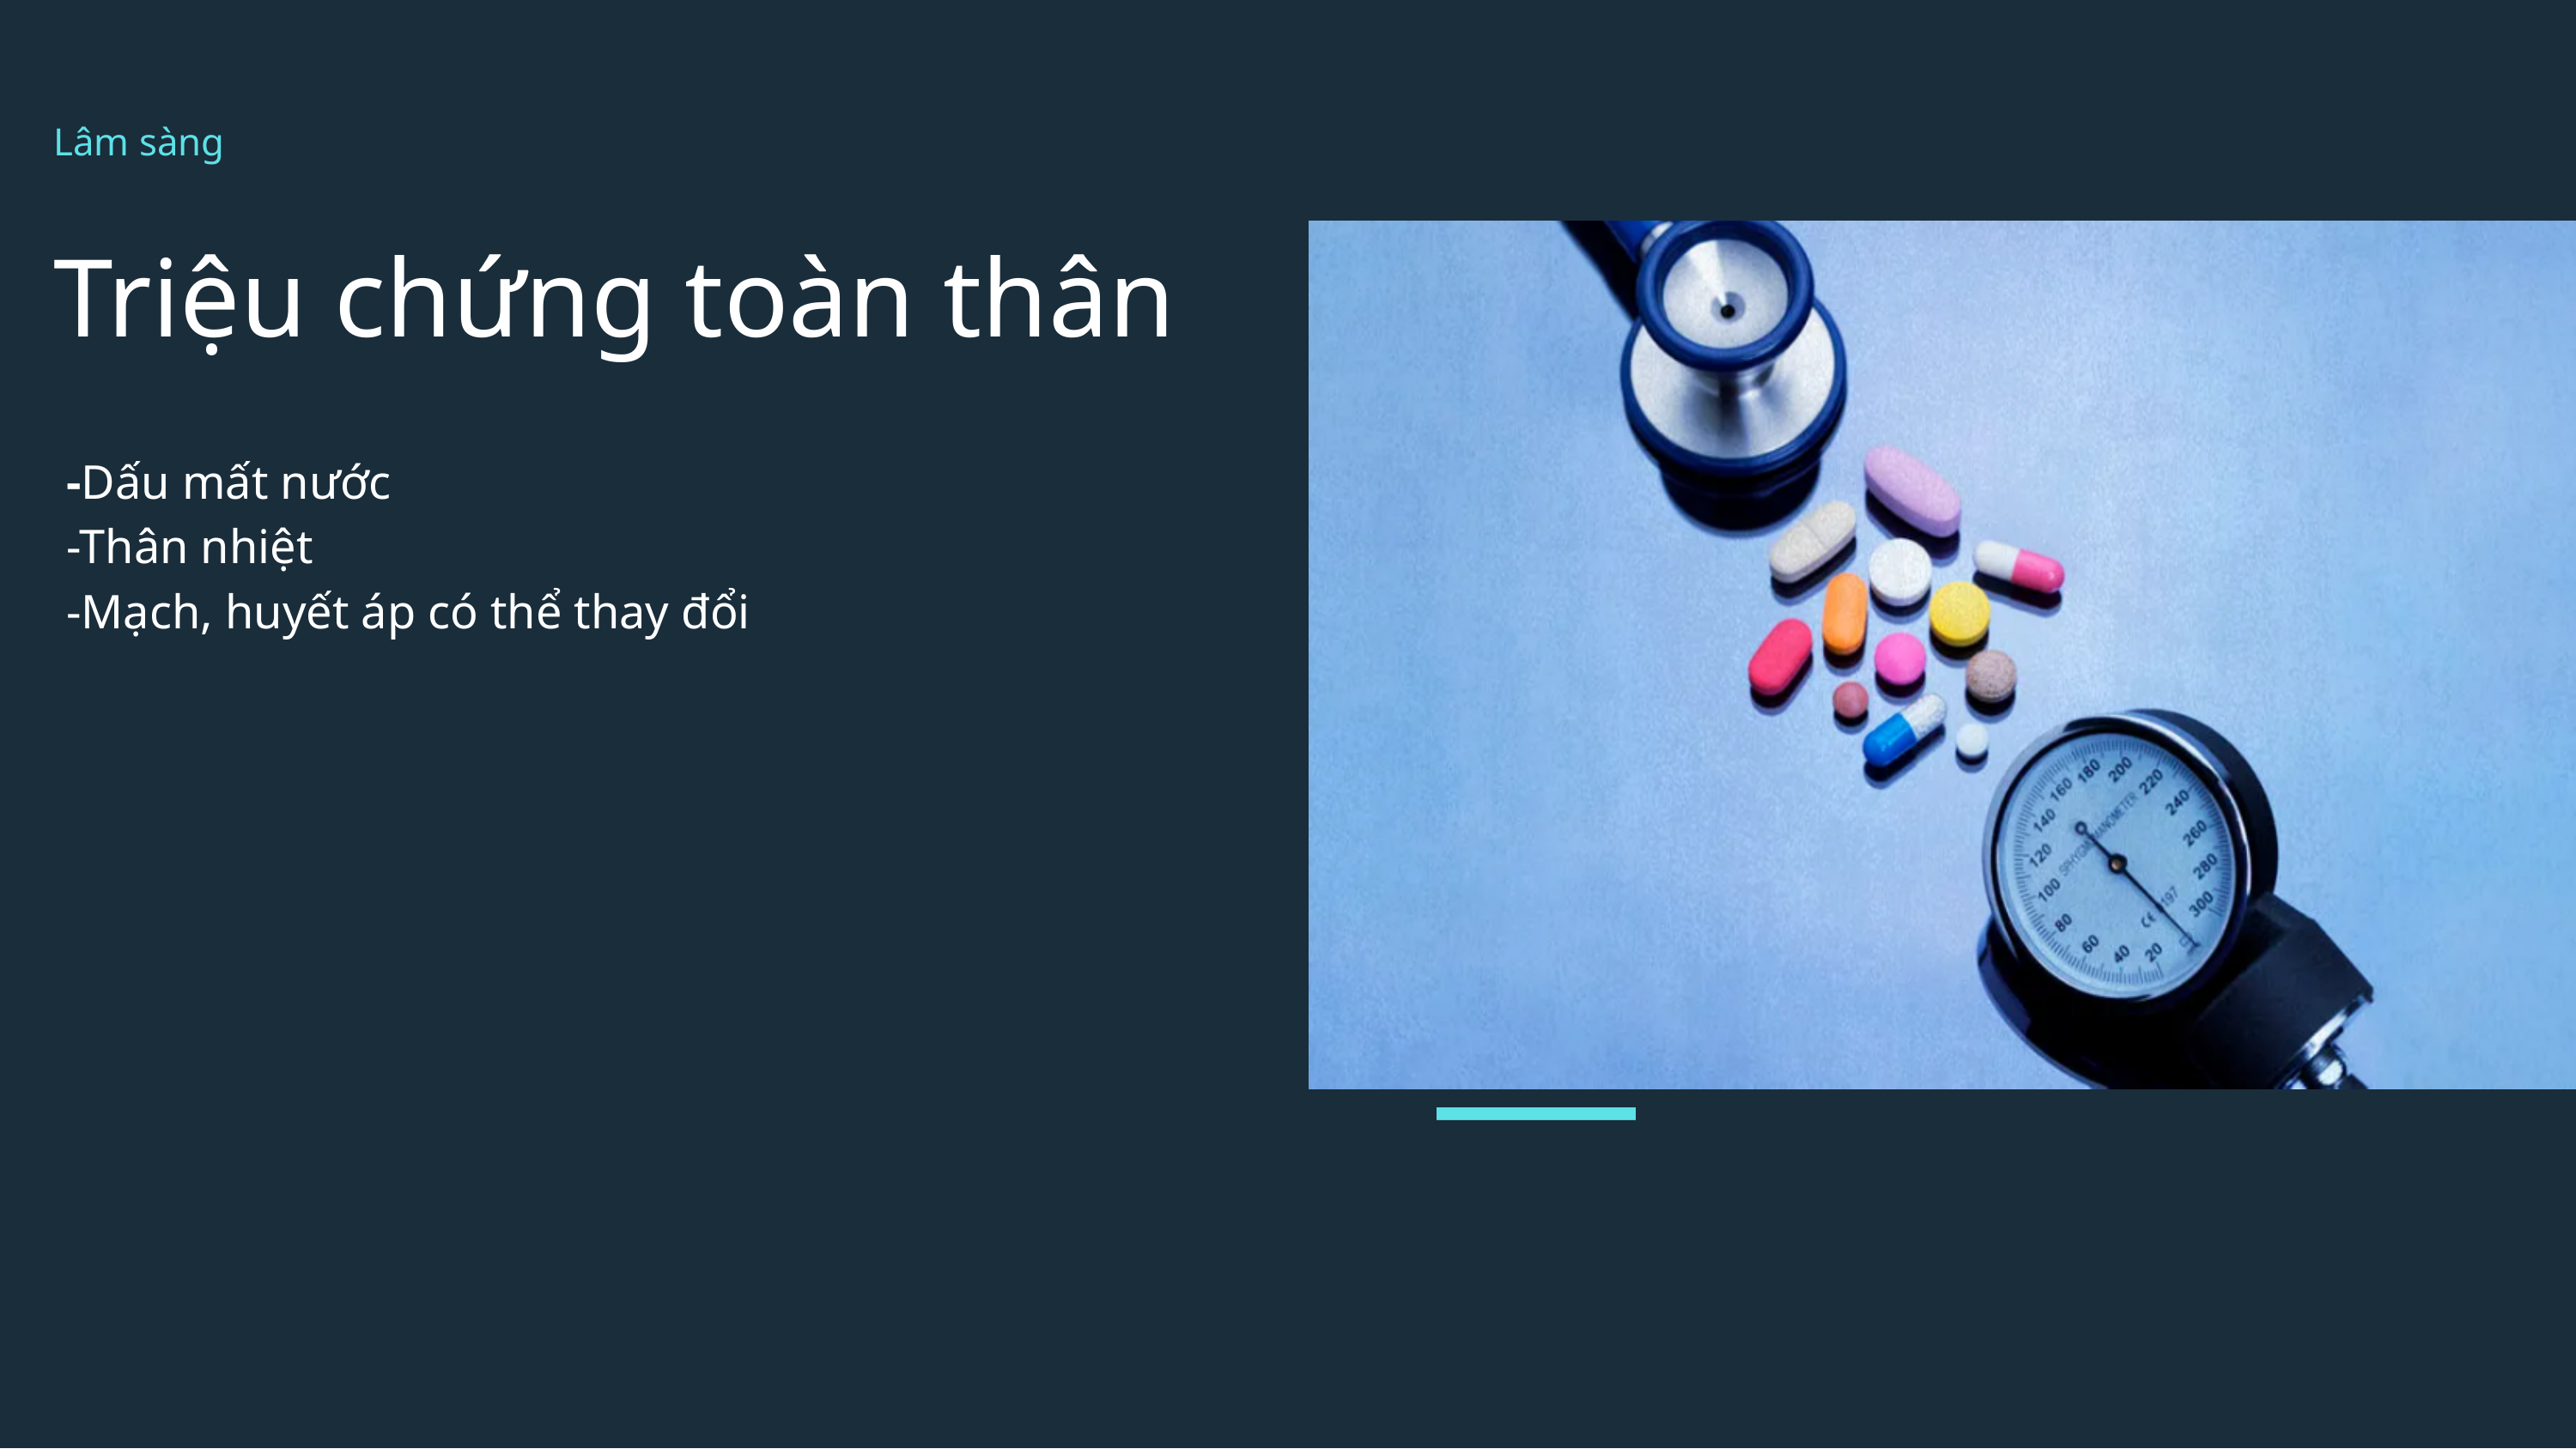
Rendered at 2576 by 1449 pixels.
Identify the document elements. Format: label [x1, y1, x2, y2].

picture [1437, 1106, 1637, 1121]
text_box [0, 0, 2576, 1449]
picture [1308, 221, 2576, 1089]
